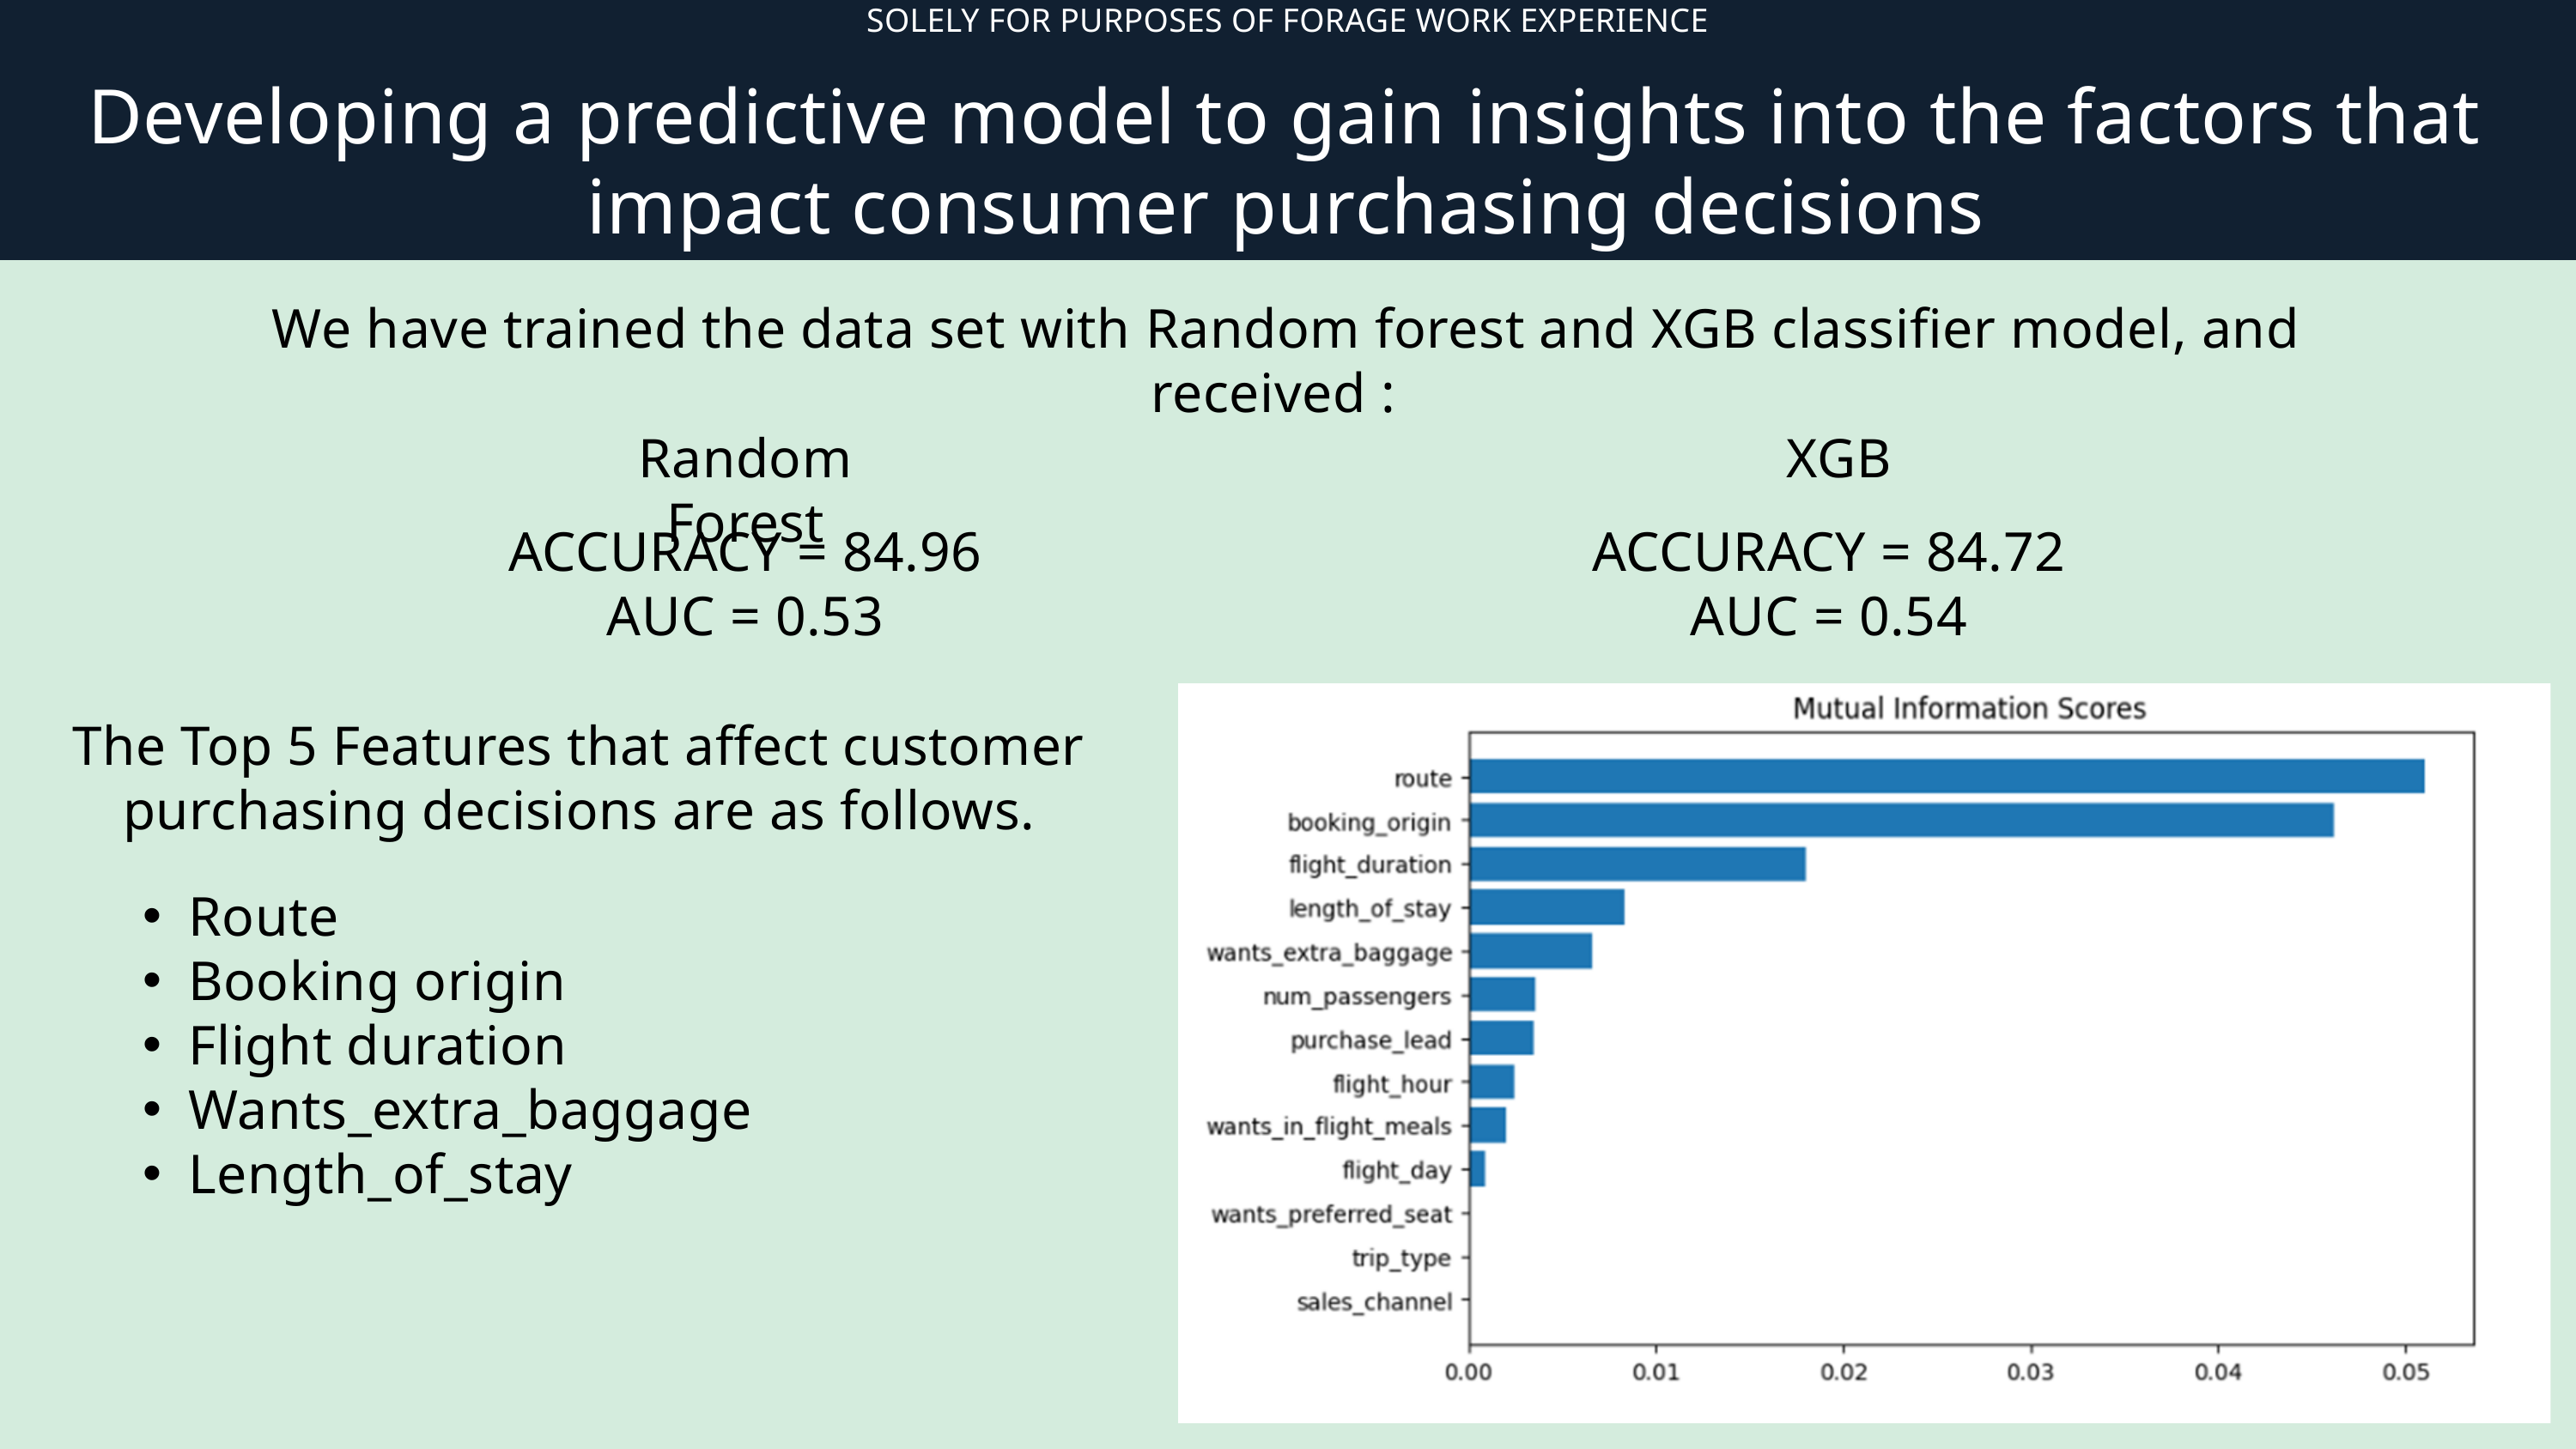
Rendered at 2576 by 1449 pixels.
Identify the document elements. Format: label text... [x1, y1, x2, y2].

text_box XGB [1783, 424, 1895, 489]
text_box Random Forest [561, 424, 931, 553]
text_box ACCURACY = 84.72 AUC = 0.54 [1286, 518, 2372, 647]
text_box ACCURACY = 84.96 AUC = 0.53 [203, 518, 1286, 647]
text_box We have trained the data set with Random forest and XGB classifier model, and received : [192, 294, 2383, 423]
text_box Route Booking origin Flight duration Wants_extra_baggage Length_of_stay [97, 882, 1104, 1270]
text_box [0, 0, 2576, 260]
text_box The Top 5 Features that affect customer purchasing decisions are as follows. [0, 712, 1160, 840]
text_box [1177, 683, 2551, 1423]
